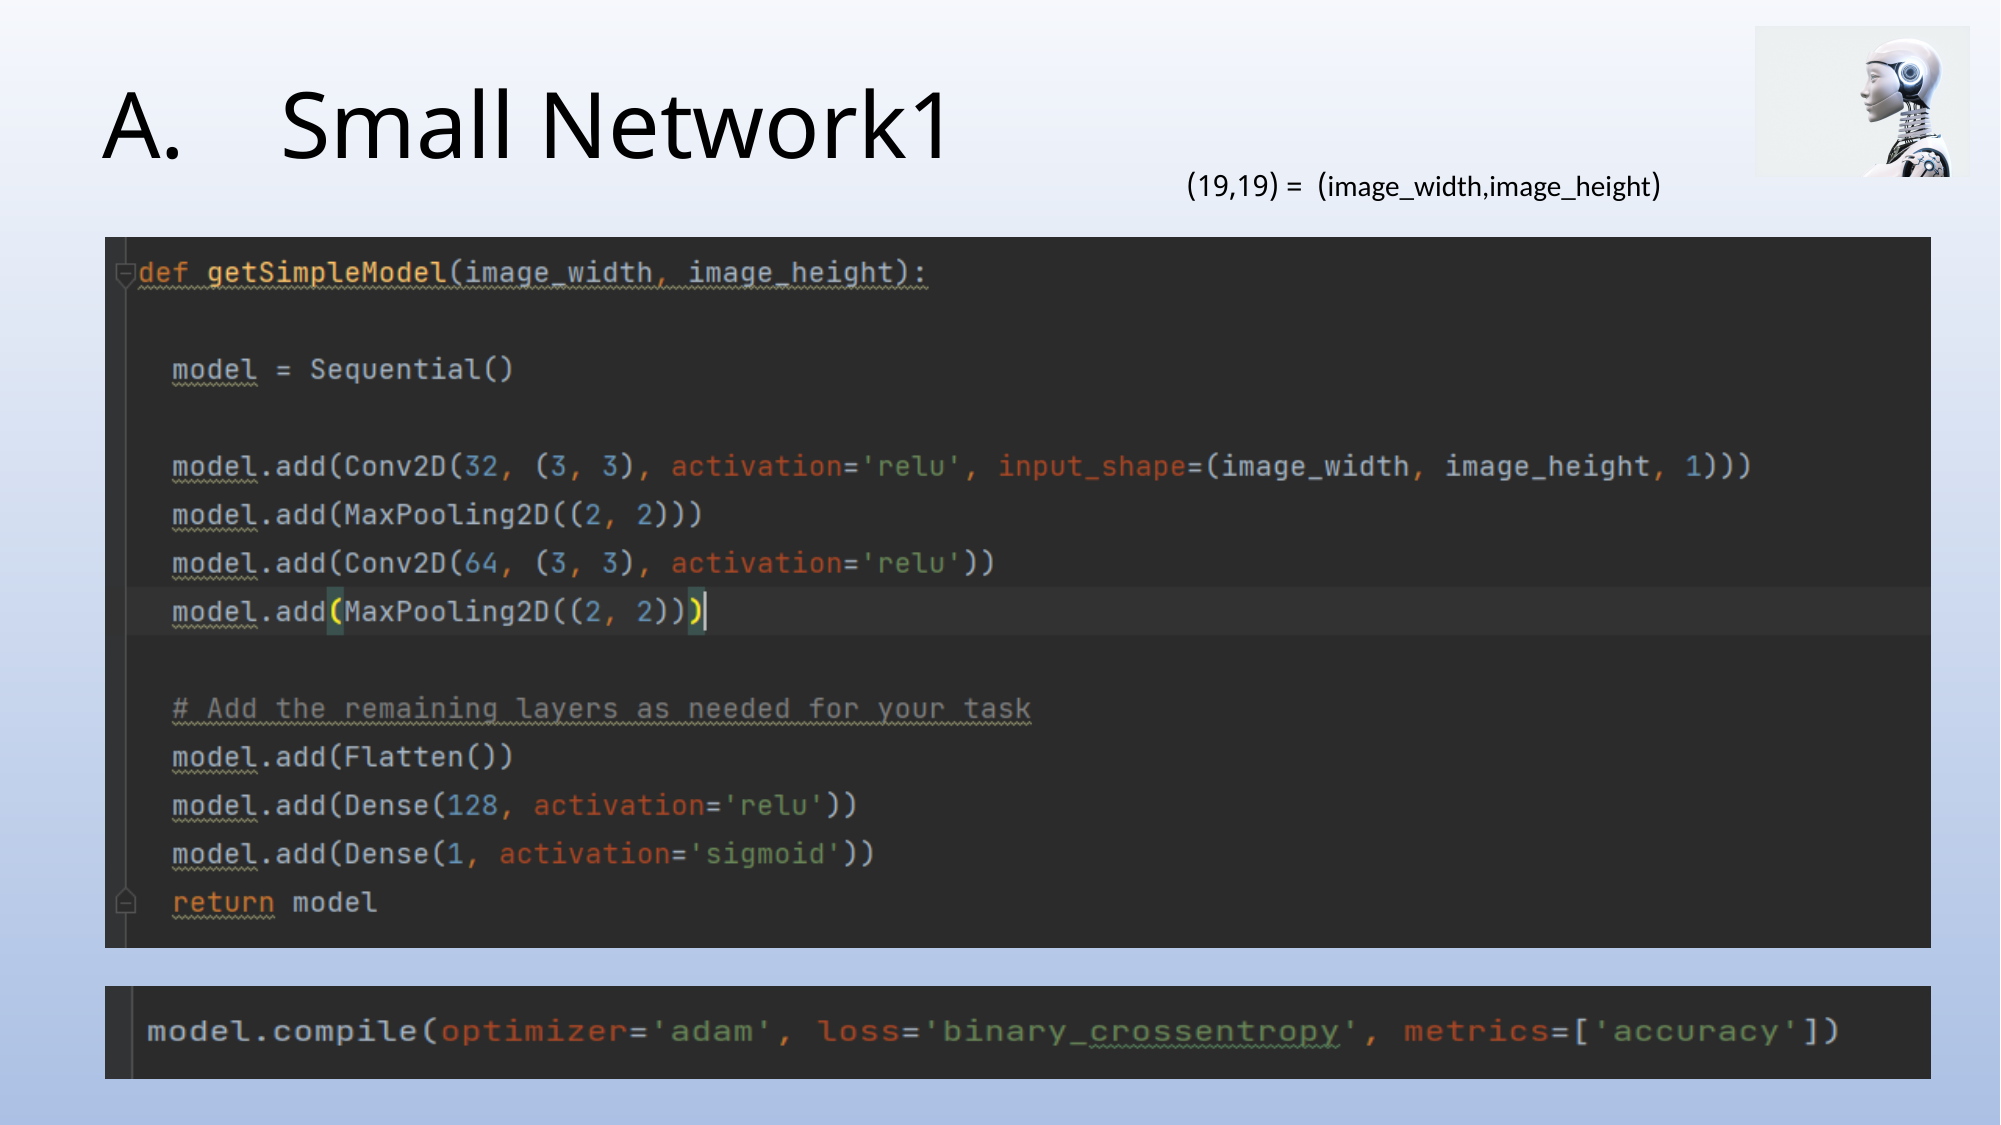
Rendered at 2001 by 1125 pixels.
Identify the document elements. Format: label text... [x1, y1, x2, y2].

picture [1755, 26, 1970, 177]
picture [105, 986, 1931, 1079]
picture [105, 237, 1931, 949]
text_box (image_width,image_height) = (19,19) [1161, 159, 1676, 210]
title A. Small Network1 [86, 19, 1812, 238]
